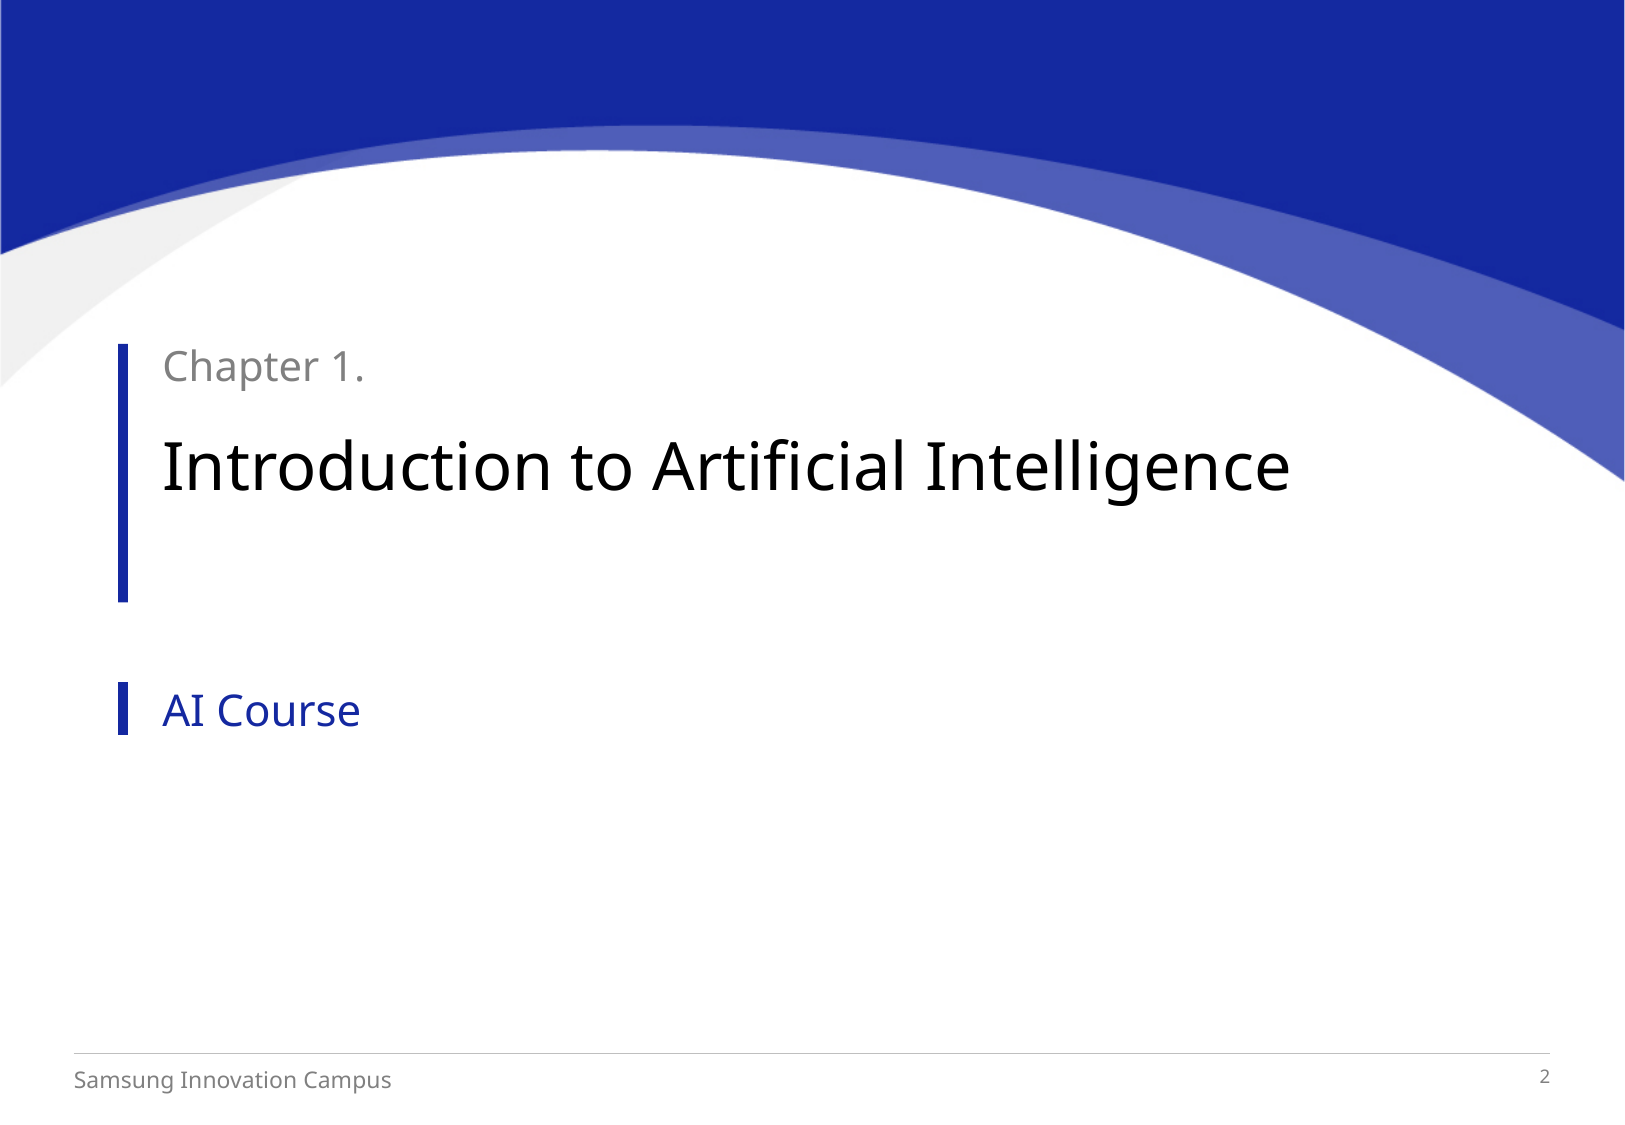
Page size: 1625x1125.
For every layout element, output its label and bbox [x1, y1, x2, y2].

text_box [118, 339, 1388, 603]
text_box [117, 681, 771, 735]
picture [0, 0, 1625, 1125]
